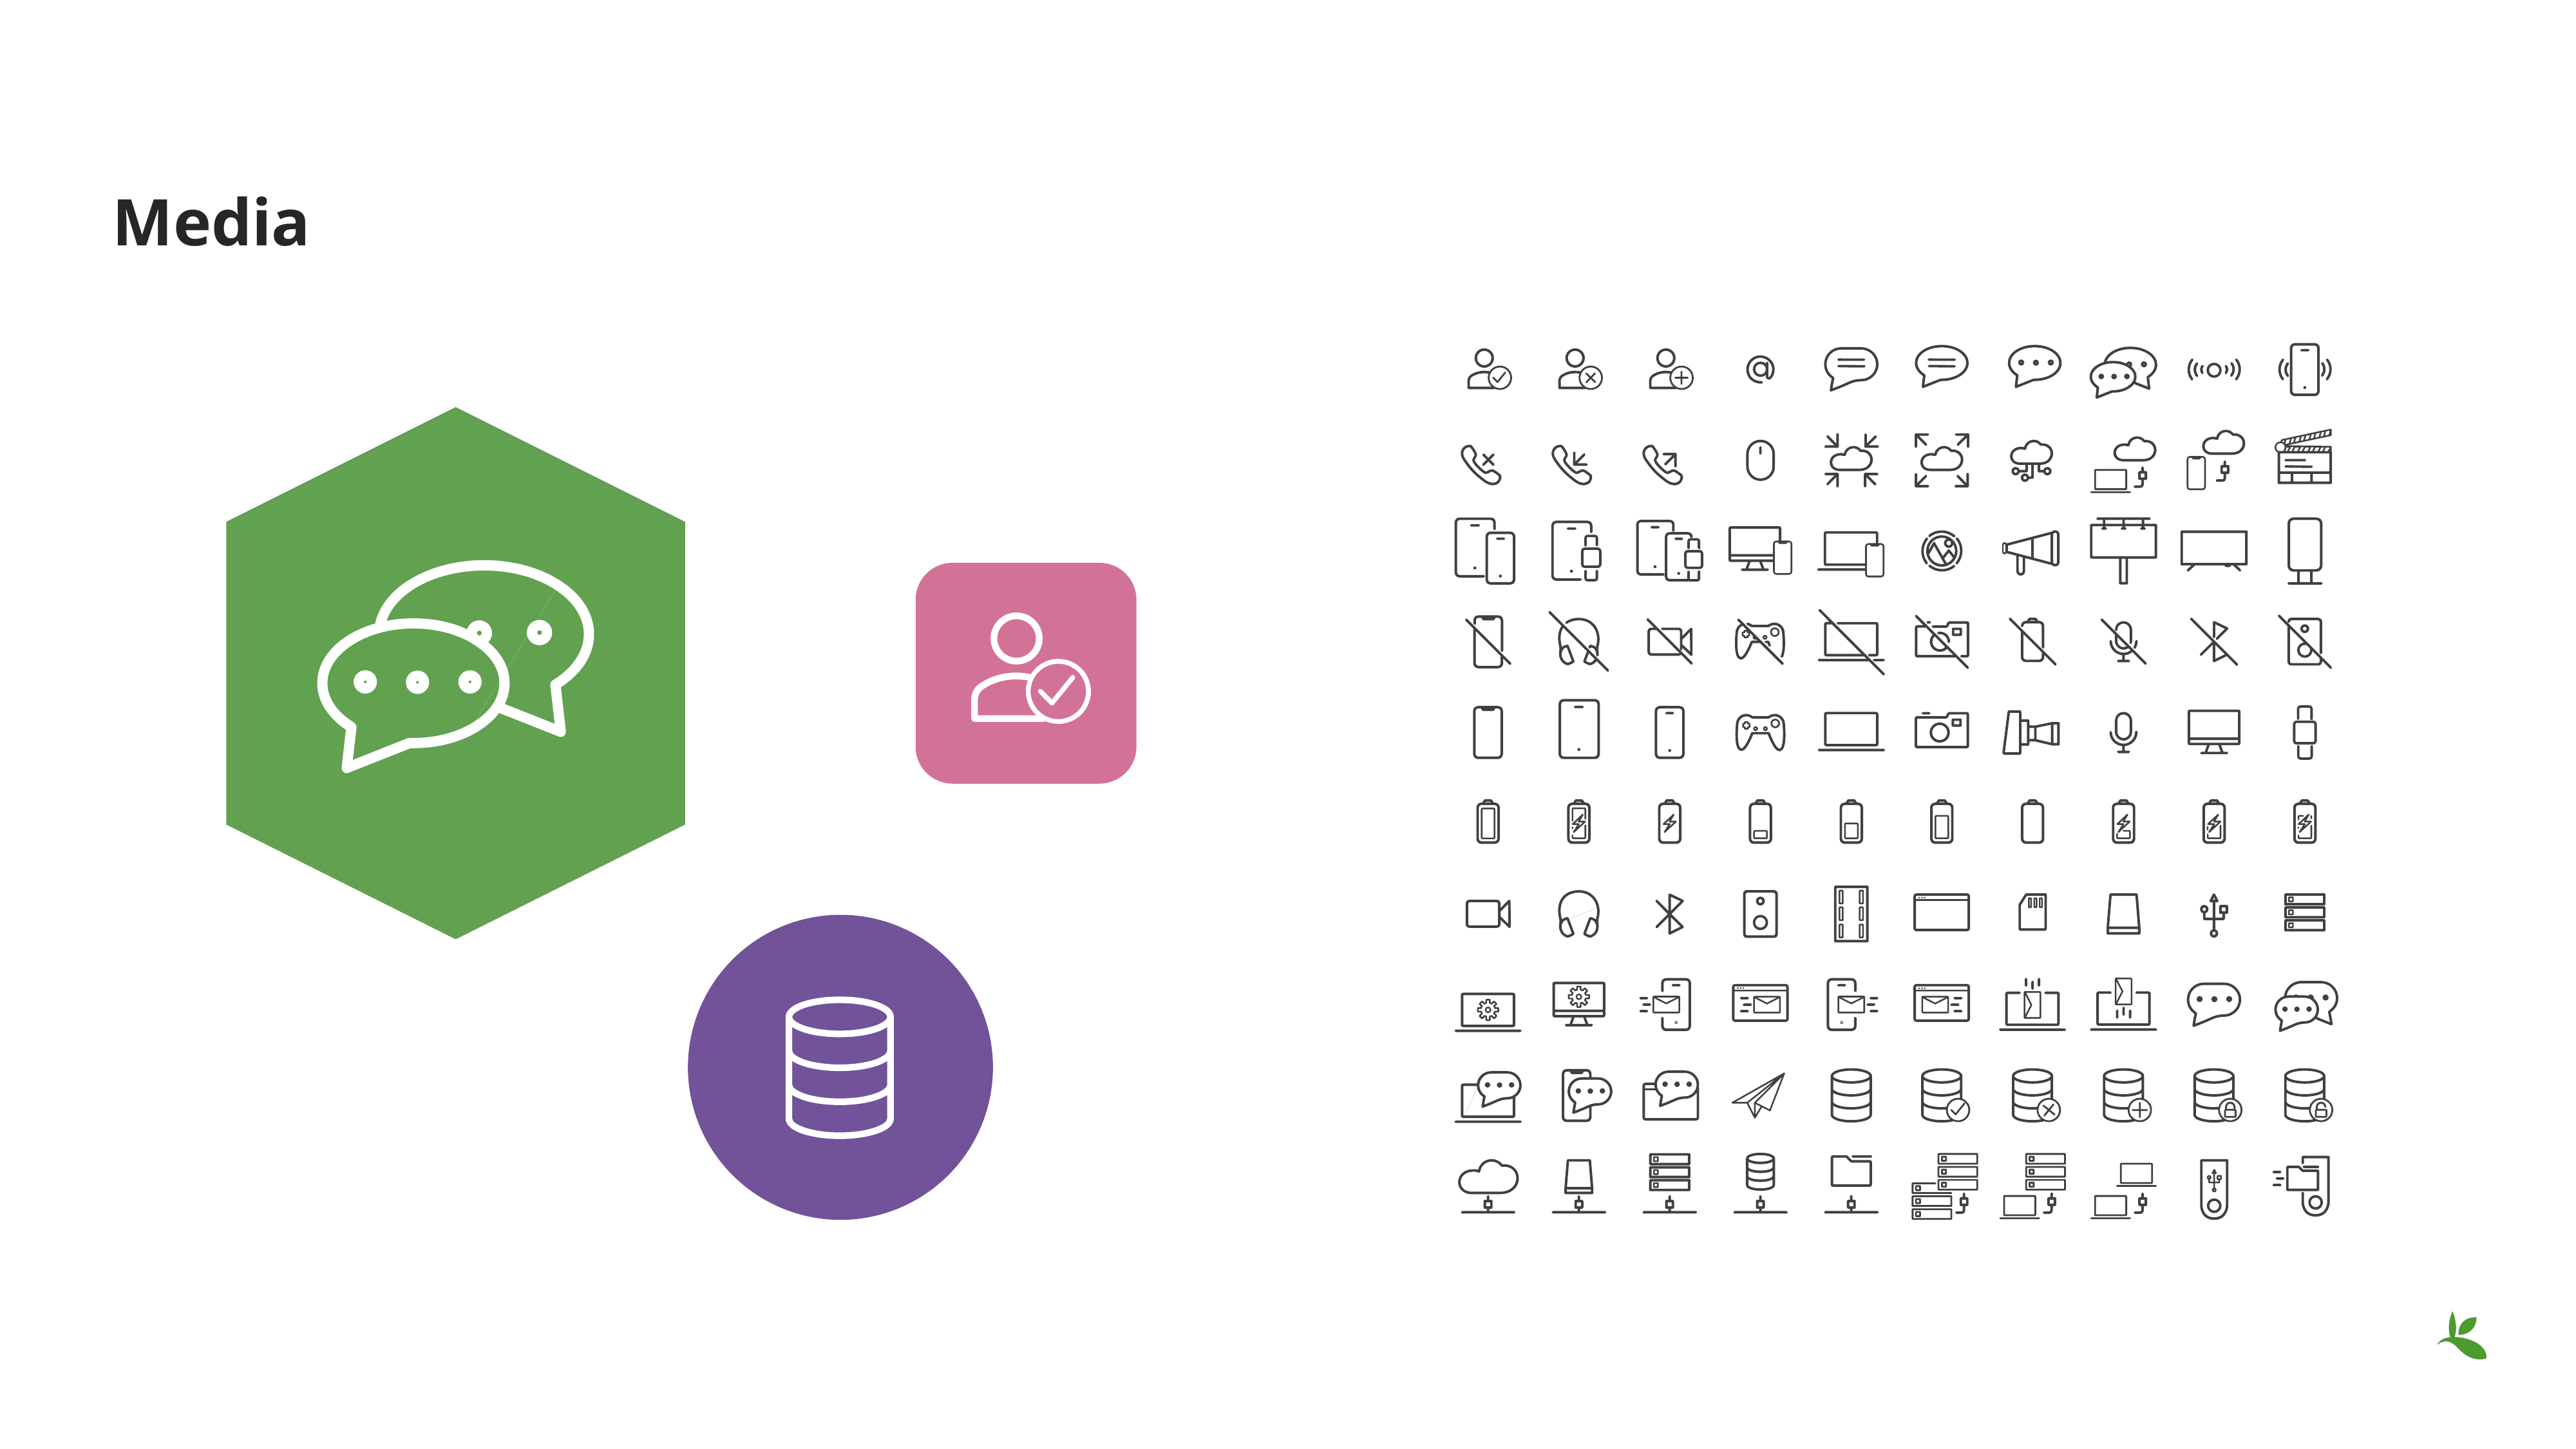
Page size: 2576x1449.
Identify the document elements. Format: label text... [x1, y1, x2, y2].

text_box [1731, 1072, 1785, 1119]
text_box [1915, 345, 1969, 388]
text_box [1646, 618, 1693, 665]
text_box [1921, 1068, 1971, 1123]
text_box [2100, 618, 2147, 665]
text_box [1642, 1070, 1700, 1121]
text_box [1913, 893, 1971, 932]
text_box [2109, 712, 2138, 753]
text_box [2090, 436, 2157, 493]
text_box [226, 407, 685, 940]
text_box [1735, 618, 1785, 665]
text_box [1552, 981, 1605, 1027]
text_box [1921, 530, 1963, 572]
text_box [1824, 346, 1879, 392]
text_box [2287, 517, 2323, 585]
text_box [1743, 890, 1778, 938]
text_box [1562, 1068, 1613, 1122]
text_box [2200, 893, 2228, 938]
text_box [1915, 433, 1969, 488]
text_box [1746, 355, 1775, 384]
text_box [1642, 444, 1683, 486]
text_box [1458, 1159, 1519, 1214]
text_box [915, 562, 1137, 784]
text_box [2293, 799, 2317, 844]
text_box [1824, 433, 1879, 488]
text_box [1567, 799, 1591, 844]
text_box [1655, 893, 1684, 935]
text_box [1999, 1153, 2066, 1220]
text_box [1839, 799, 1864, 844]
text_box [2090, 1162, 2157, 1219]
text_box [1465, 900, 1511, 929]
text_box [2002, 710, 2060, 755]
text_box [2274, 981, 2338, 1032]
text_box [1732, 983, 1789, 1022]
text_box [1551, 520, 1602, 582]
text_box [1817, 712, 1885, 752]
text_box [2103, 1068, 2152, 1123]
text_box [1649, 348, 1694, 390]
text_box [1558, 348, 1603, 390]
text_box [1733, 1152, 1788, 1214]
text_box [2007, 345, 2062, 388]
text_box [2090, 517, 2157, 585]
text_box [1473, 706, 1503, 759]
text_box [2187, 358, 2241, 381]
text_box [1998, 978, 2067, 1031]
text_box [1548, 611, 1609, 672]
text_box [2010, 439, 2054, 482]
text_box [2274, 428, 2333, 484]
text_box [1476, 799, 1500, 844]
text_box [1824, 1155, 1879, 1214]
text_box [2200, 1159, 2229, 1220]
text_box [2187, 709, 2241, 755]
text_box [1728, 526, 1793, 575]
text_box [2112, 799, 2136, 844]
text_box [1658, 799, 1681, 844]
title Media [74, 113, 2501, 269]
text_box [2002, 530, 2060, 576]
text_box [1551, 444, 1593, 486]
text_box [2202, 799, 2226, 844]
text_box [2008, 617, 2057, 666]
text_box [1558, 699, 1600, 759]
text_box [1830, 1068, 1872, 1123]
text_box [2012, 1068, 2061, 1123]
picture [2424, 1297, 2500, 1374]
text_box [1930, 799, 1954, 844]
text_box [1551, 1159, 1607, 1214]
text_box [1911, 1153, 1978, 1220]
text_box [2193, 1068, 2243, 1123]
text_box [1461, 444, 1502, 486]
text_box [1654, 706, 1685, 759]
text_box [2020, 799, 2045, 844]
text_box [2293, 705, 2317, 760]
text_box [2278, 343, 2332, 397]
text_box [1833, 886, 1869, 943]
text_box [2180, 530, 2248, 572]
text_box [2190, 617, 2239, 666]
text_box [688, 914, 993, 1220]
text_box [1639, 978, 1691, 1032]
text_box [1642, 1153, 1698, 1214]
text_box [1454, 1071, 1522, 1123]
text_box [1558, 890, 1600, 938]
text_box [1915, 614, 1969, 669]
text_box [1748, 799, 1772, 844]
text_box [1826, 978, 1879, 1032]
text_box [1913, 983, 1971, 1022]
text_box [2090, 978, 2157, 1031]
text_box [1735, 714, 1786, 752]
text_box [2277, 614, 2333, 669]
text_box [1454, 517, 1516, 585]
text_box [1464, 615, 1511, 668]
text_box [2272, 1155, 2330, 1217]
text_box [2284, 893, 2325, 932]
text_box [2186, 430, 2246, 491]
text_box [1746, 439, 1776, 481]
text_box [2107, 893, 2141, 935]
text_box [2018, 893, 2047, 931]
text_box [2284, 1068, 2334, 1123]
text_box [1454, 992, 1522, 1032]
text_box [2089, 346, 2157, 399]
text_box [1915, 712, 1969, 749]
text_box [1467, 348, 1512, 390]
text_box [1817, 531, 1885, 578]
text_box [1636, 520, 1703, 582]
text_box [1817, 609, 1885, 676]
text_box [2186, 982, 2242, 1027]
